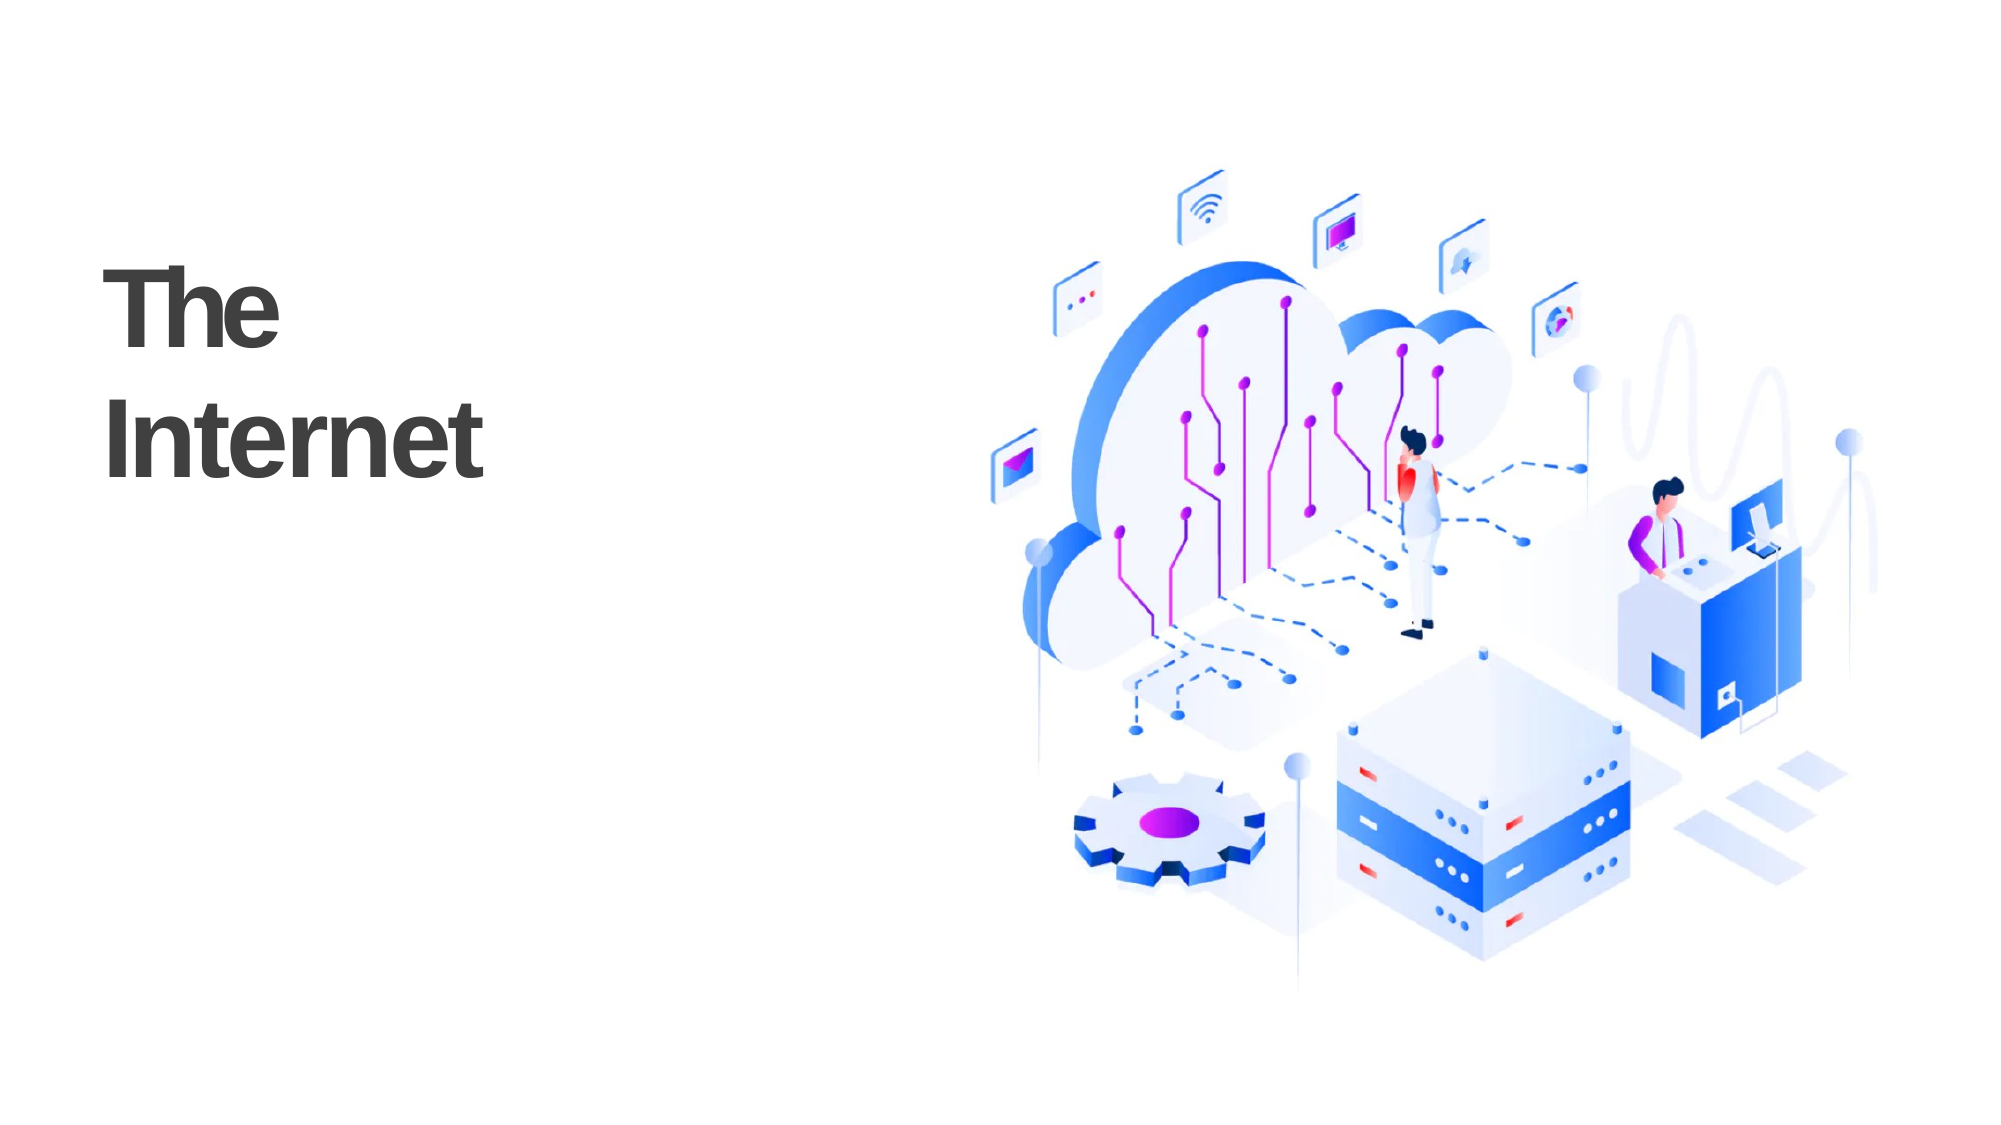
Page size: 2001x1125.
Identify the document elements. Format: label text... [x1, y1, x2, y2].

text_box [989, 164, 1879, 995]
title The Internet [99, 237, 674, 500]
